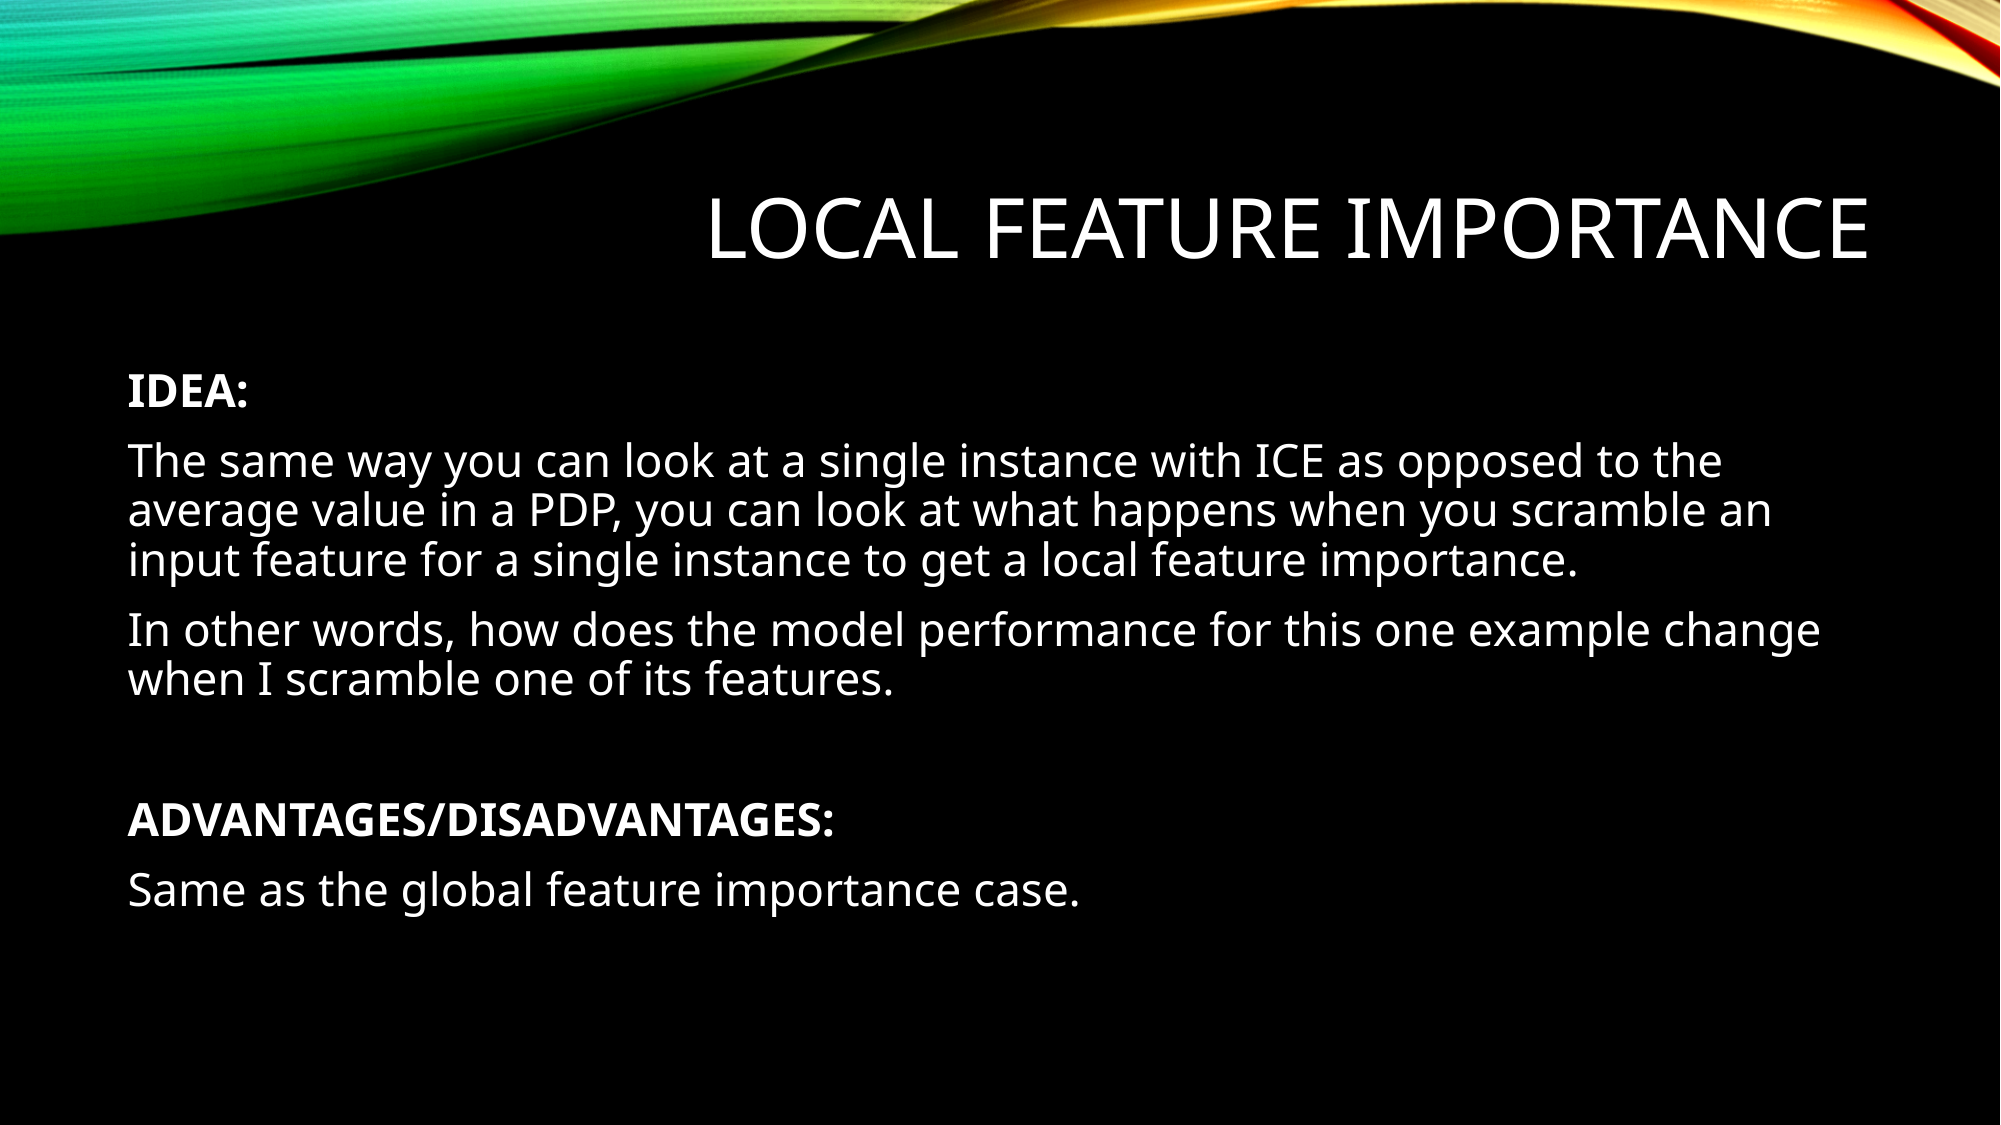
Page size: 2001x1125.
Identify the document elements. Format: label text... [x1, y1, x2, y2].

title Local feature importance [474, 125, 1888, 338]
list IDEA: The same way you can look at a single instance with ICE as opposed to the average value in a PDP, you can look at what happens when you scramble an input feature for a single instance to get a local feature importance. In other words, how does the model performance for this one example change when I scramble one of its features. ADVANTAGES/DISADVANTAGES: Same as the global feature importance case. [112, 360, 1888, 1021]
picture [0, 0, 2000, 237]
